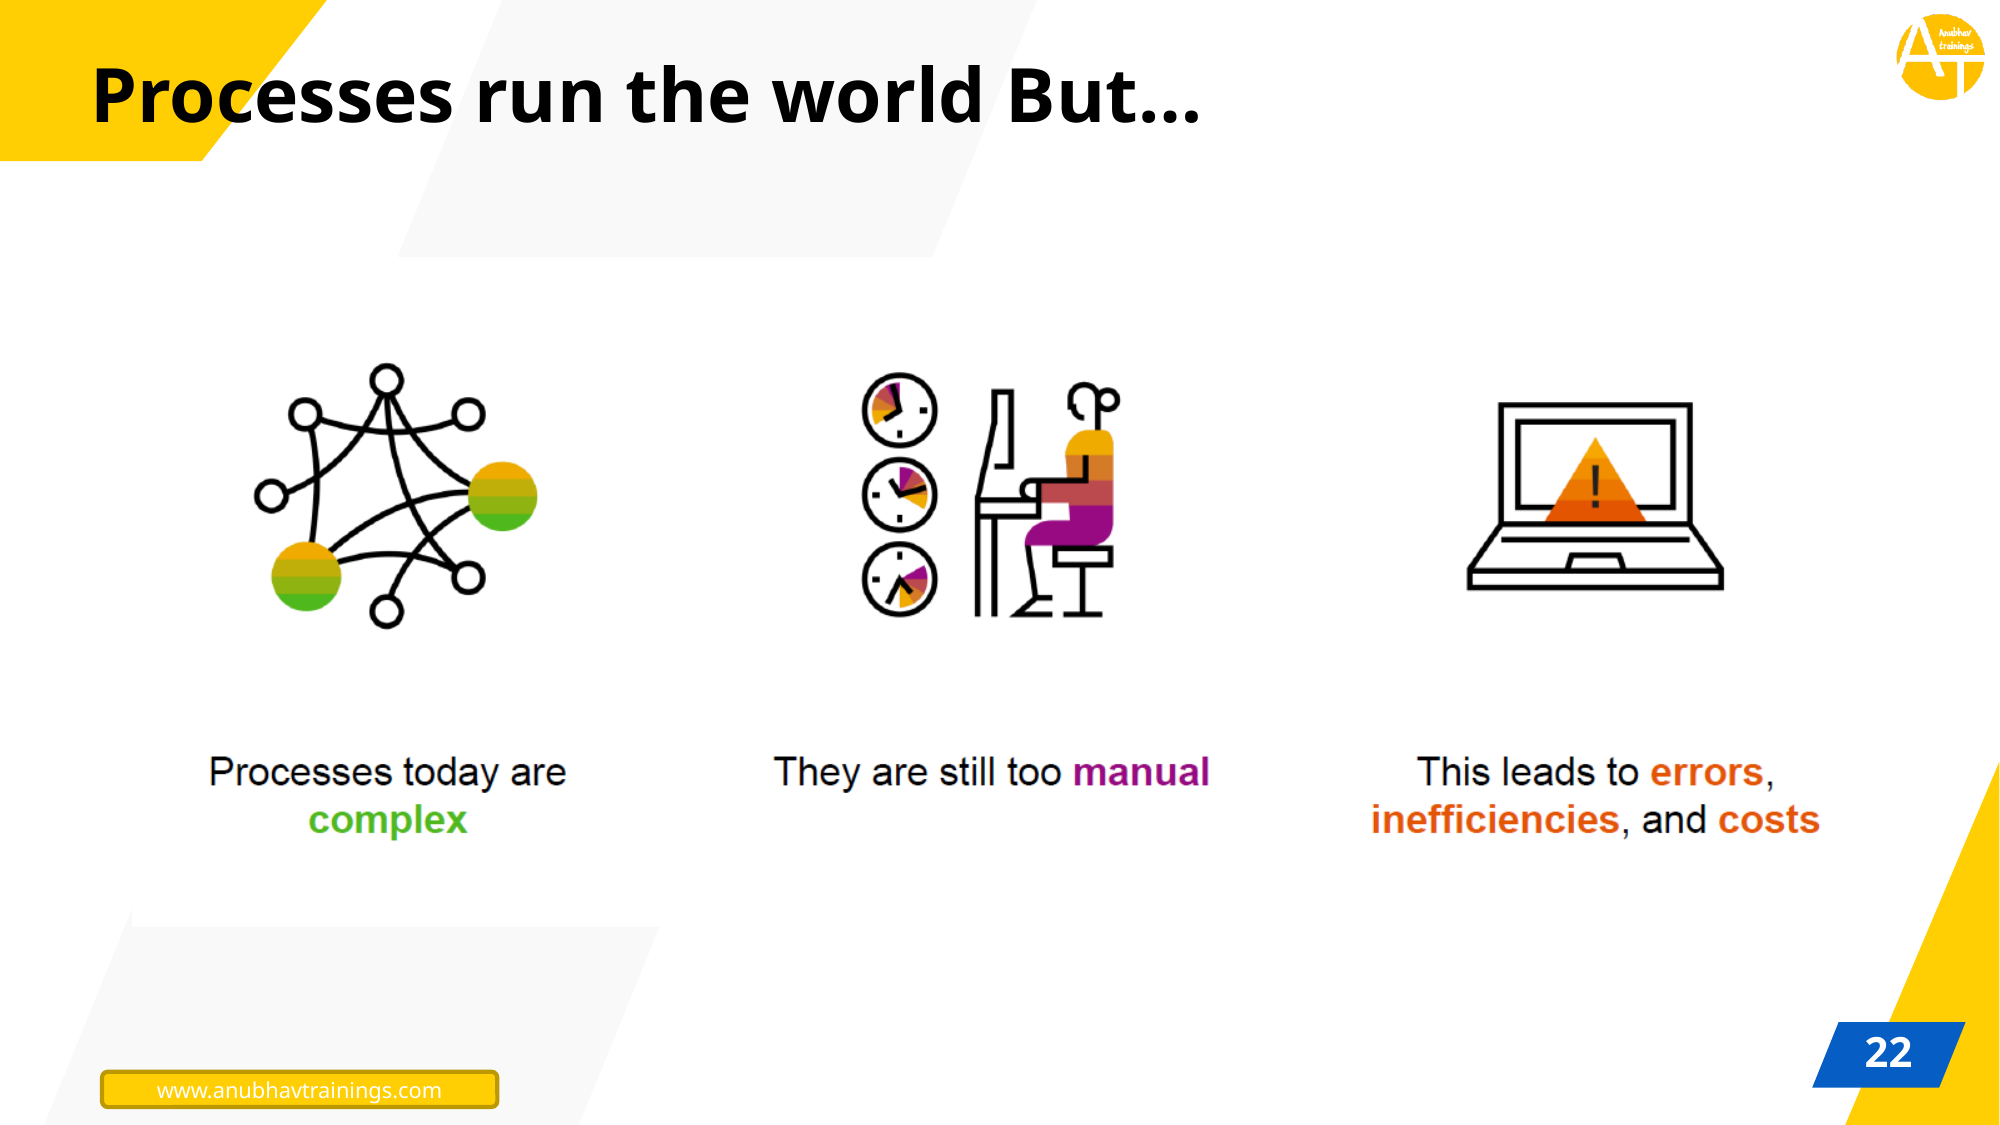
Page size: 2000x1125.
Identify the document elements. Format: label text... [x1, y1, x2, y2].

text_box [0, 0, 329, 164]
picture [1888, 8, 1989, 108]
title Processes run the world But… [90, 31, 1614, 148]
slide_number 22 [1847, 1024, 1931, 1086]
text_box www.anubhavtrainings.com [99, 1069, 500, 1110]
picture [131, 257, 1868, 927]
